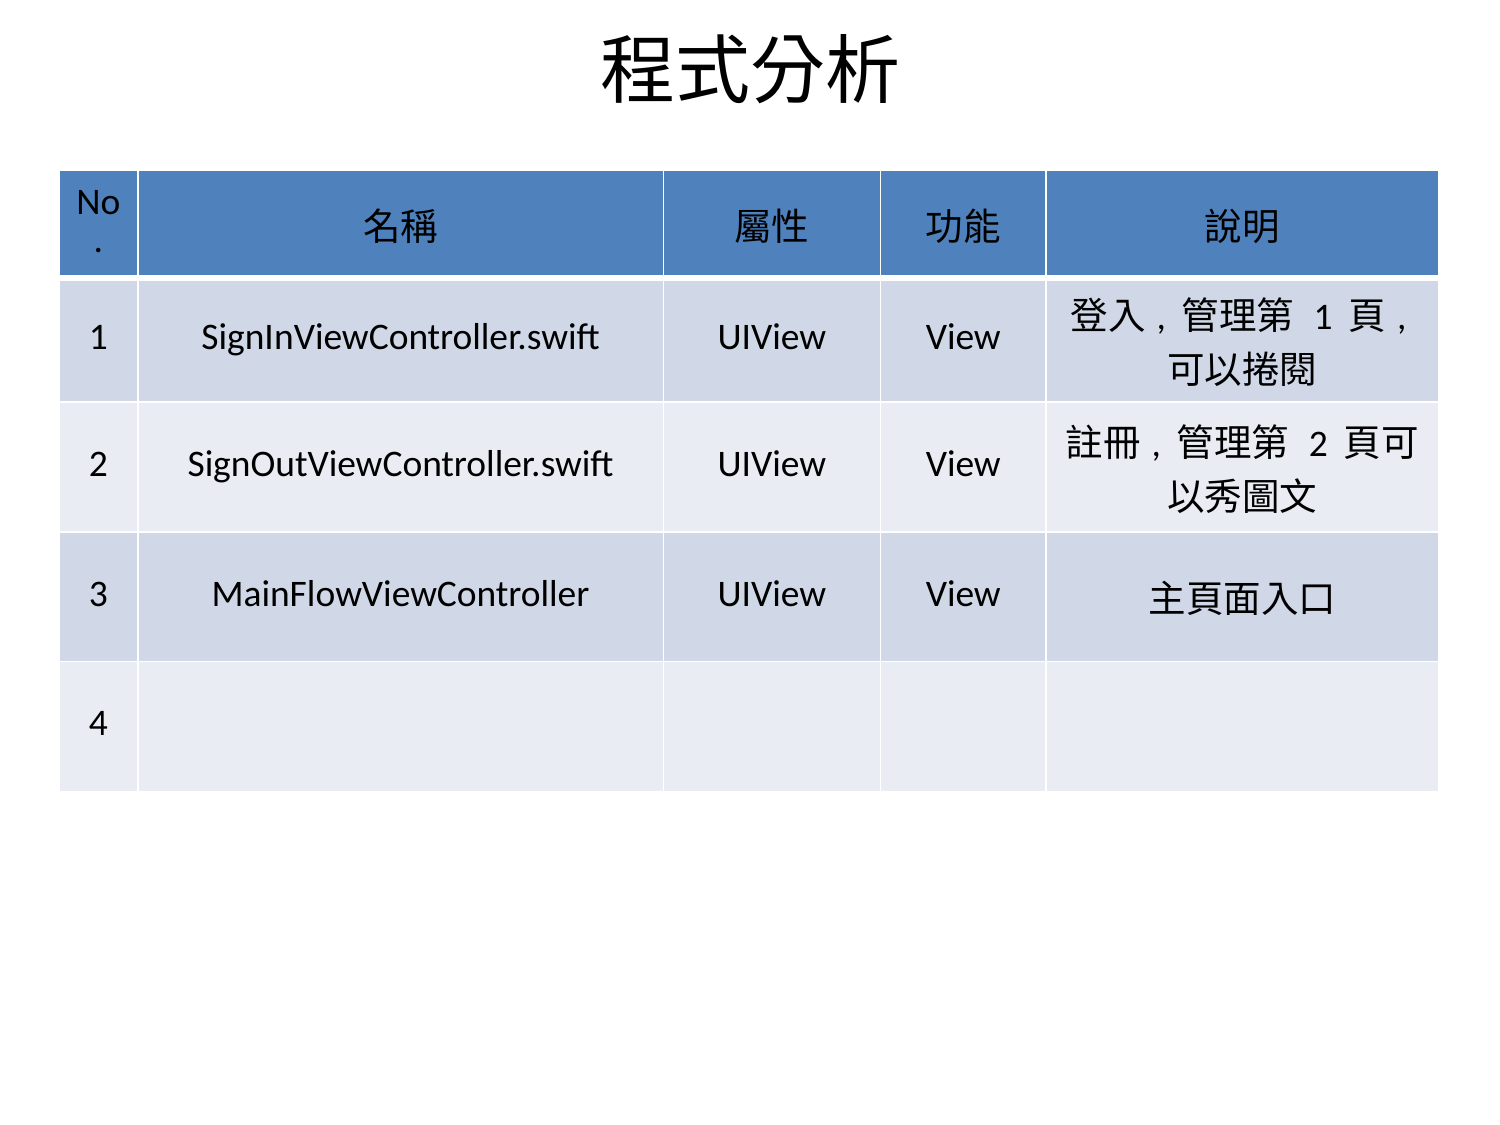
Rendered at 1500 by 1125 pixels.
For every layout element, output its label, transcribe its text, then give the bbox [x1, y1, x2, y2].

table_cell View [881, 403, 1045, 531]
table_cell 註冊, 管理第 2 頁可以秀圖文 [1047, 403, 1438, 531]
title 程式分析 [0, 0, 1500, 137]
table_header 屬性 [664, 171, 880, 275]
table_cell [664, 662, 880, 791]
table_cell [881, 662, 1045, 791]
table_cell SignInViewController.swift [139, 281, 663, 401]
table_header 說明 [1047, 171, 1438, 275]
table_header No. [60, 171, 137, 275]
table_cell View [881, 533, 1045, 661]
table_cell [1047, 662, 1438, 791]
table_cell 2 [60, 403, 137, 531]
table_cell 登入, 管理第 1 頁,可以捲閱 [1047, 281, 1438, 401]
table_cell View [881, 281, 1045, 401]
table_cell UIView [664, 281, 880, 401]
table_cell SignOutViewController.swift [139, 403, 663, 531]
table_cell 主頁面入口 [1047, 533, 1438, 661]
table_cell 4 [60, 662, 137, 791]
table_cell UIView [664, 533, 880, 661]
table_cell 1 [60, 281, 137, 401]
table_header 功能 [881, 171, 1045, 275]
table_cell [139, 662, 663, 791]
table_header 名稱 [139, 171, 663, 275]
table_cell MainFlowViewController [139, 533, 663, 661]
table_cell 3 [60, 533, 137, 661]
table_cell UIView [664, 403, 880, 531]
